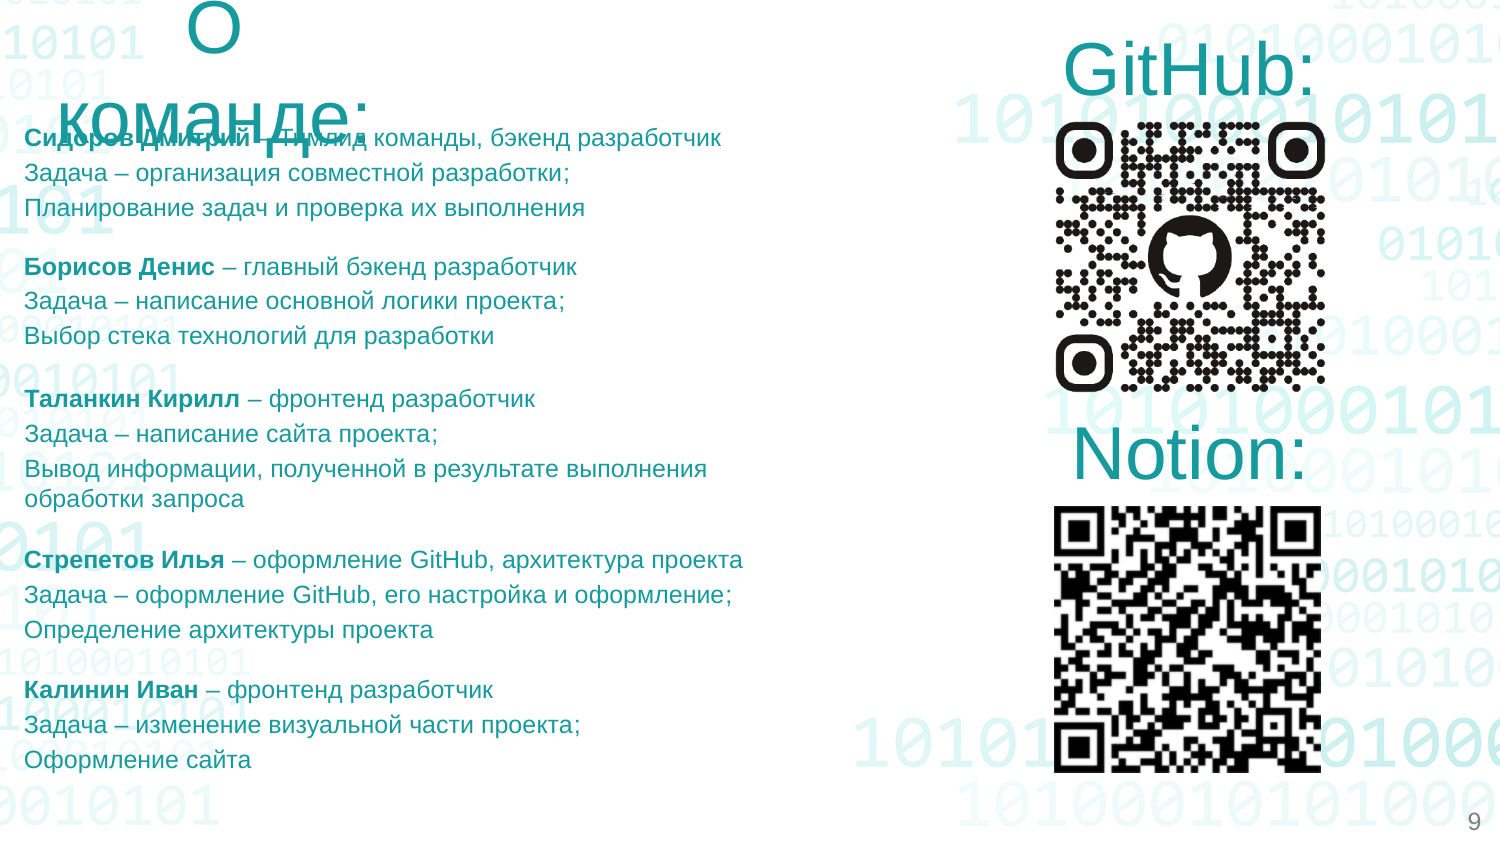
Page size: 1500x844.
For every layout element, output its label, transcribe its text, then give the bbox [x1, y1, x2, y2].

list GitHub: [950, 17, 1430, 113]
text_box Борисов Денис – главный бэкенд разработчик Задача – написание основной логики проекта; Выбор стека технологий для разработки [9, 246, 738, 353]
text_box 9 [1452, 798, 1500, 843]
text_box Стрепетов Илья – оформление GitHub, архитектура проекта Задача – оформление GitHub, его настройка и оформление; Определение архитектуры проекта [9, 541, 762, 647]
list Notion: [950, 401, 1430, 497]
text_box Сидоров Дмитрий – Тимлид команды, бэкенд разработчик Задача – организация совместной разработки; Планирование задач и проверка их выполнения [9, 120, 752, 221]
text_box Калинин Иван – фронтенд разработчик Задача – изменение визуальной части проекта; Оформление сайта [9, 671, 738, 777]
list О команде: [9, 21, 420, 116]
picture [0, 0, 1500, 844]
text_box Таланкин Кирилл – фронтенд разработчик Задача – написание сайта проекта; Вывод информации, полученной в результате выполнения обработки запроса [9, 378, 738, 517]
